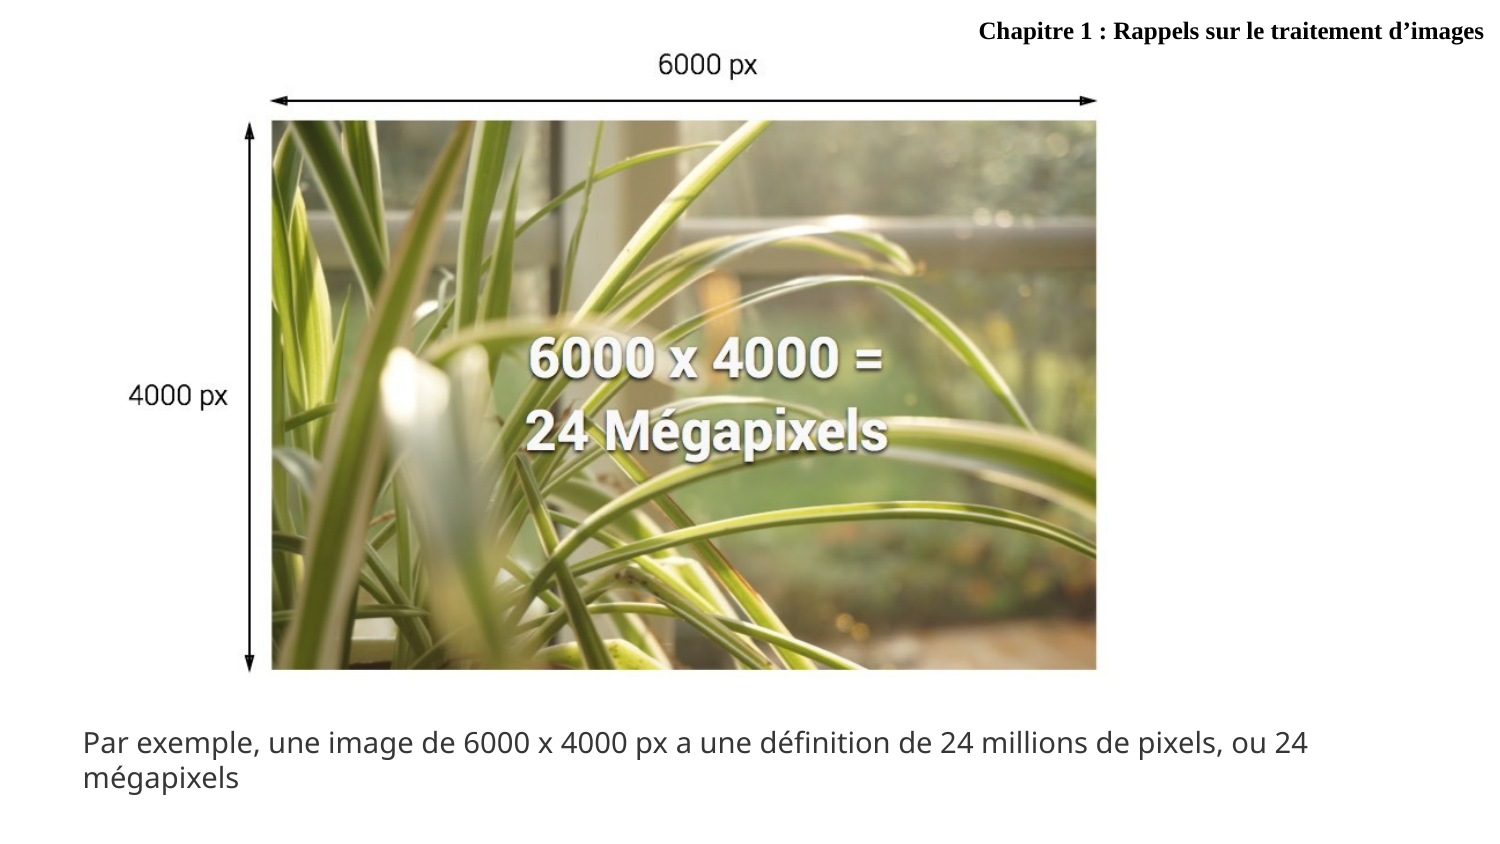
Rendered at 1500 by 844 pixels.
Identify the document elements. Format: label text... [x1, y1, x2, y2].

picture [119, 39, 1109, 678]
title Chapitre 1 : Rappels sur le traitement d’images [893, 0, 1500, 51]
text_box Par exemple, une image de 6000 x 4000 px a une définition de 24 millions de pixels, ou 24 mégapixels [67, 717, 1430, 803]
